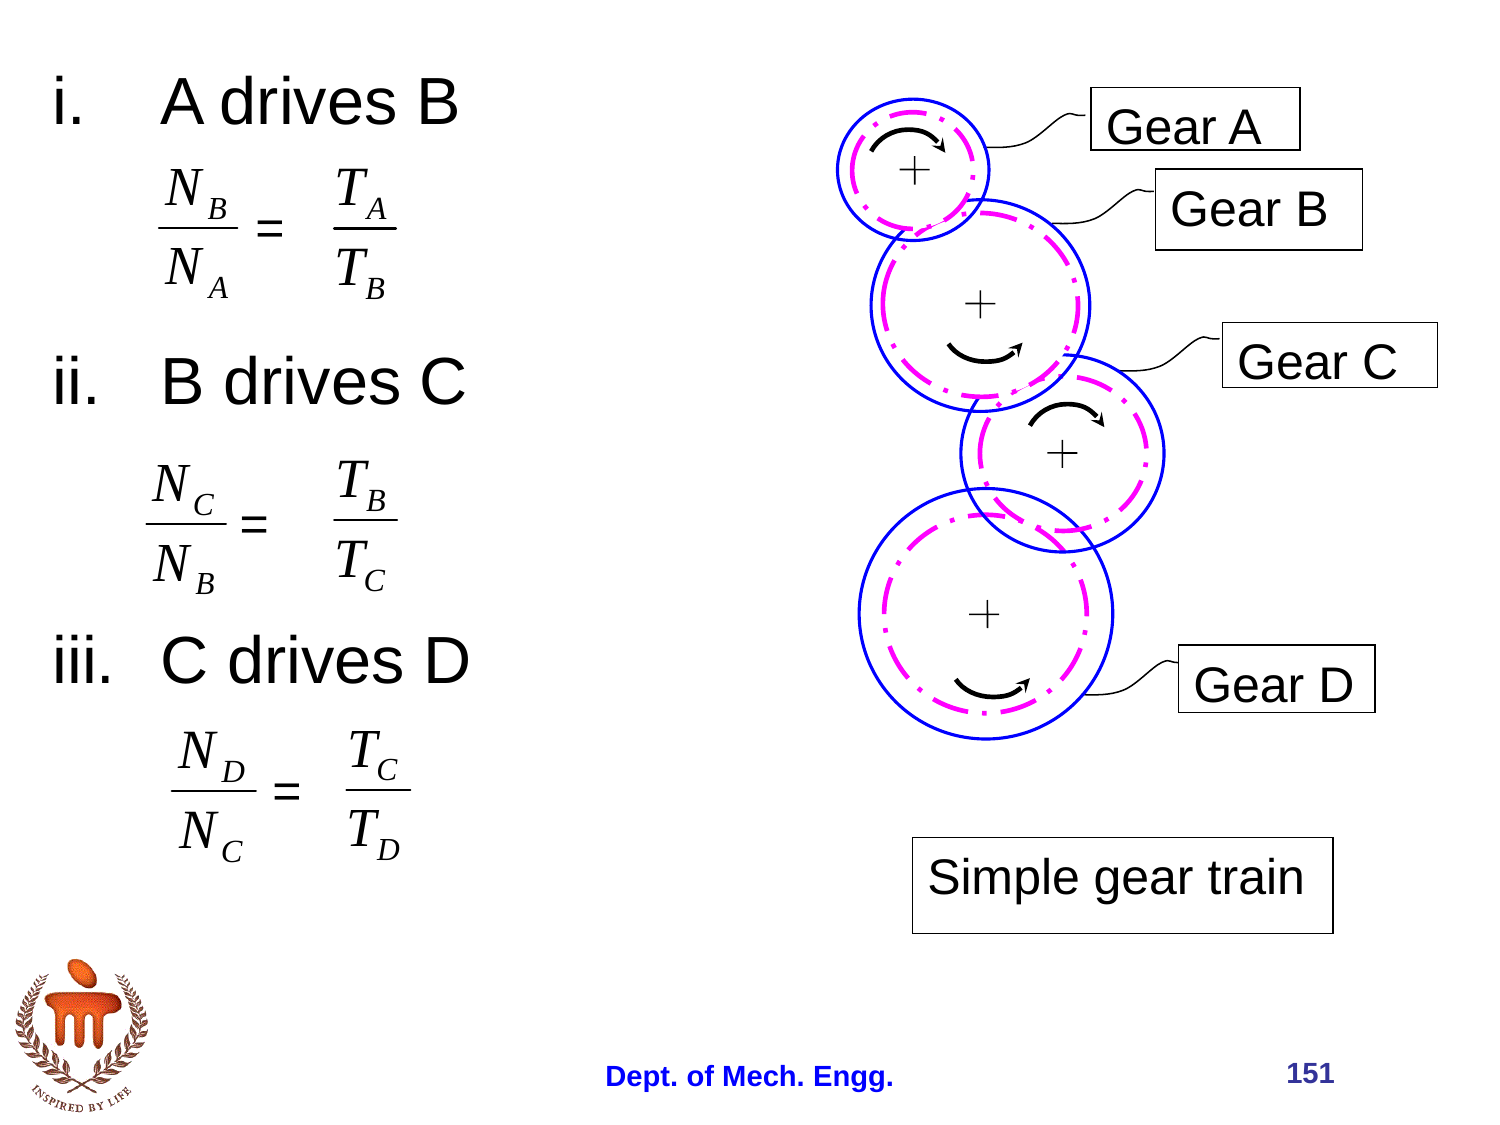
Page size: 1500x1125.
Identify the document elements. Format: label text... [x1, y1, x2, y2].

picture [0, 952, 157, 1118]
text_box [837, 87, 1438, 934]
list A drives B B drives C C drives D [37, 467, 1463, 1038]
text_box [149, 149, 408, 312]
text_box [162, 711, 424, 875]
footer Dept. of Mech. Engg. [512, 1049, 988, 1103]
list A drives B B drives C C drives D [37, 50, 1463, 466]
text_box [137, 441, 408, 607]
slide_number 151 [999, 1046, 1351, 1125]
